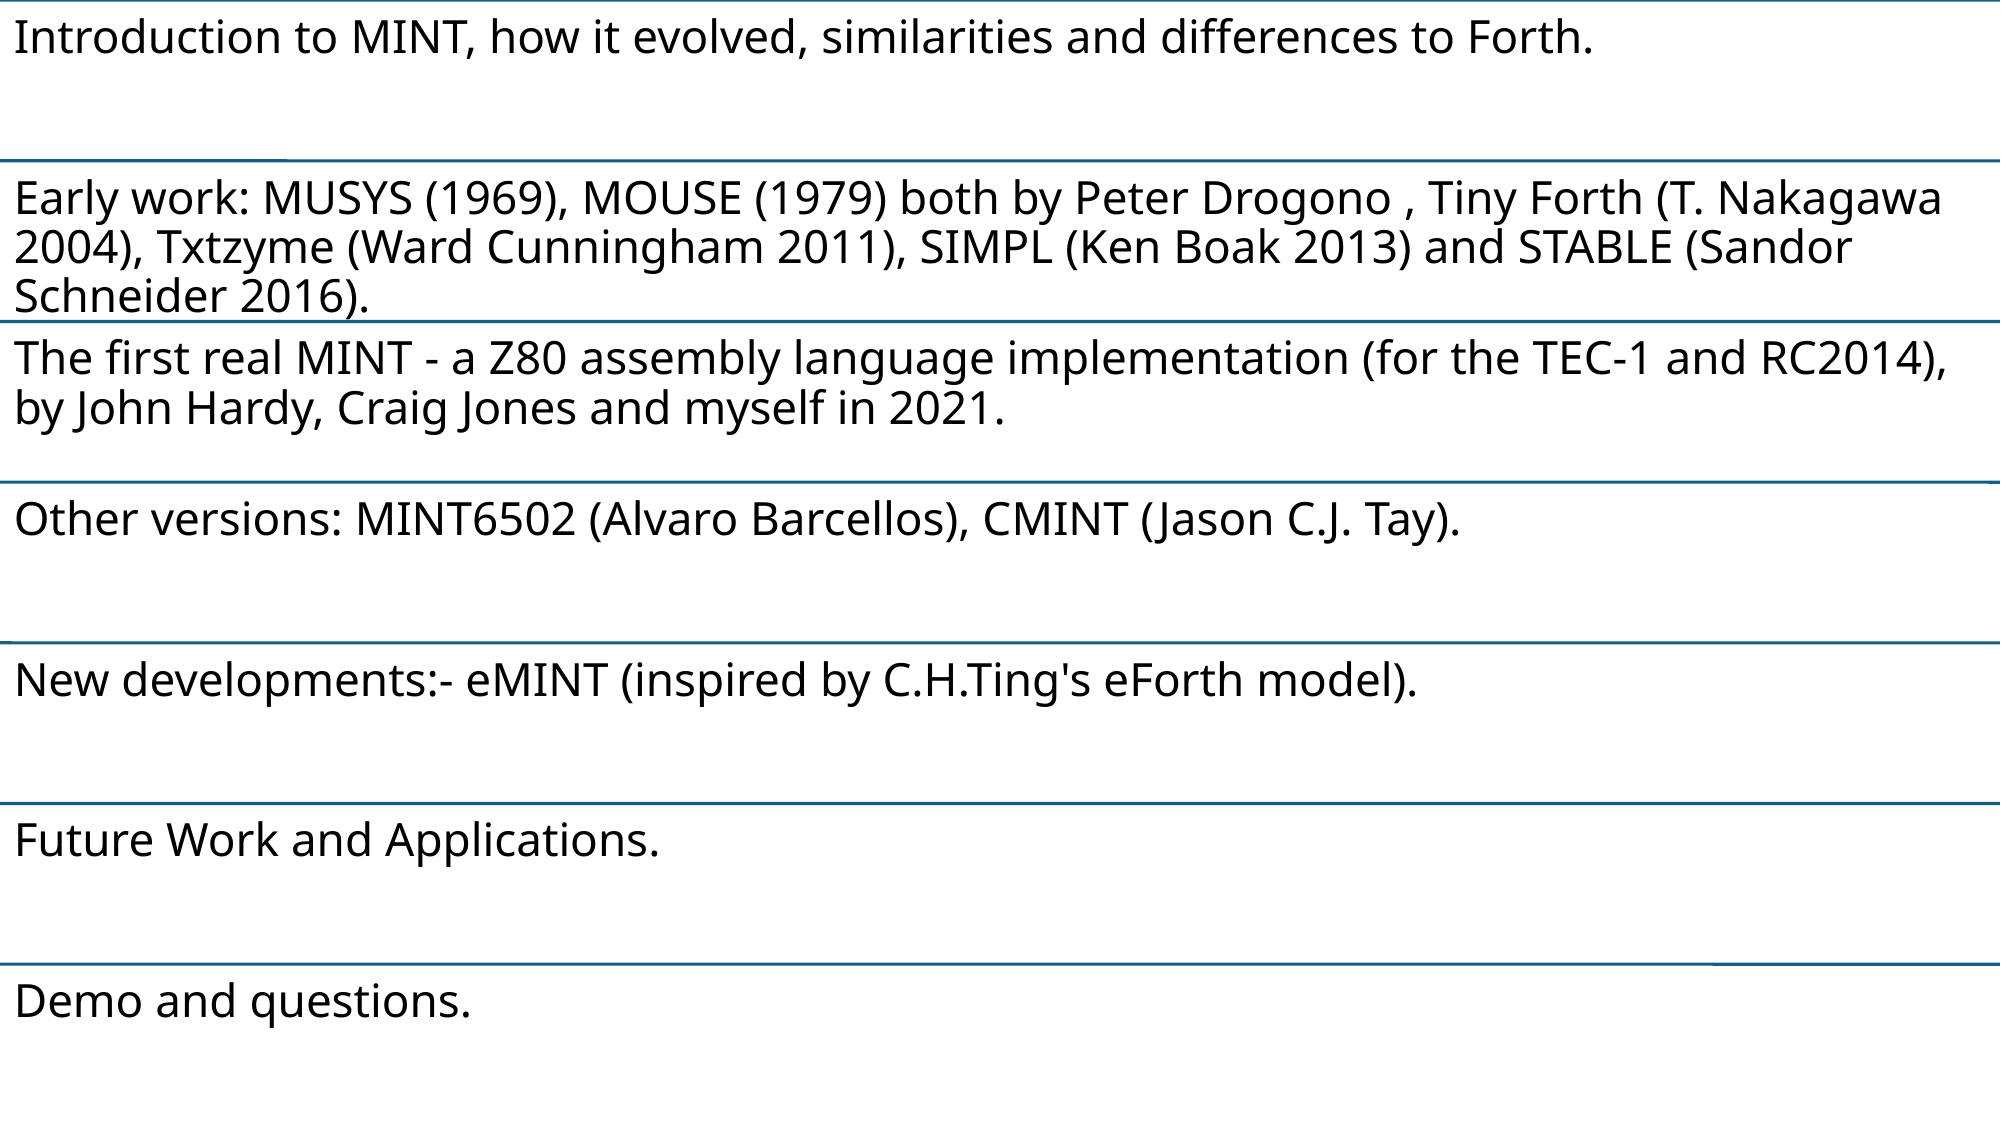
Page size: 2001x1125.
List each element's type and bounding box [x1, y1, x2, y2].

list [0, 0, 2000, 1125]
